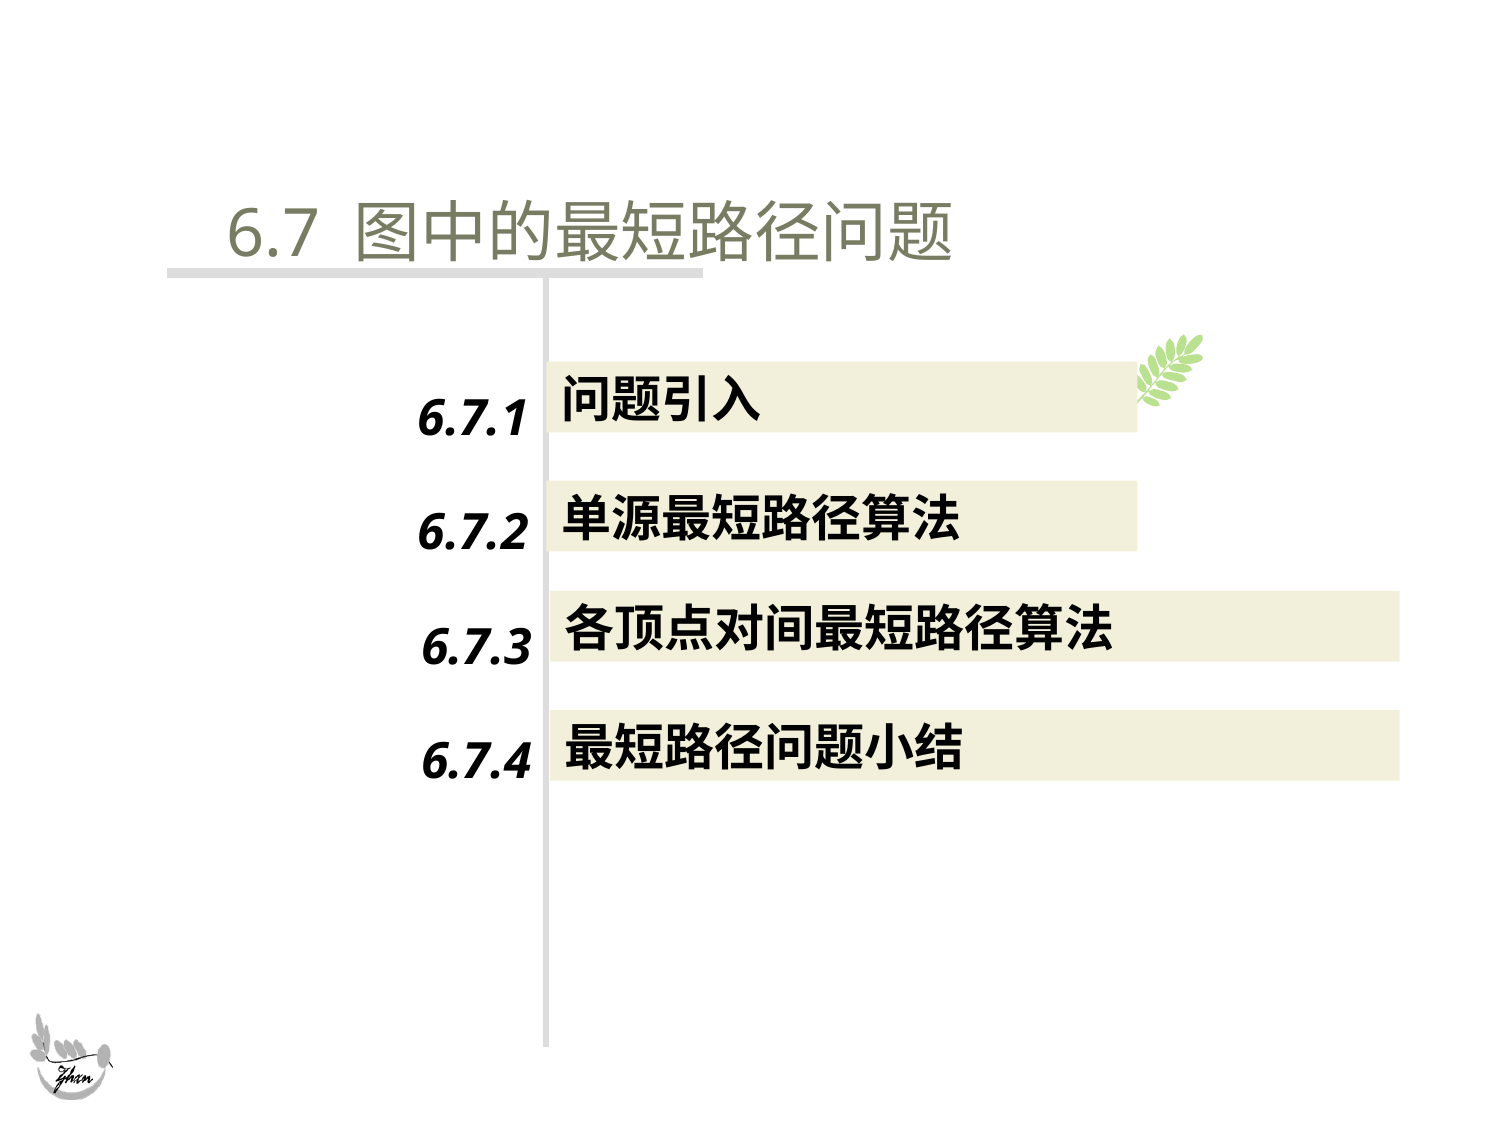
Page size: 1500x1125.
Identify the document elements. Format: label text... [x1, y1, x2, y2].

text_box 6.7.4 [341, 708, 541, 796]
text_box [1138, 334, 1204, 407]
text_box 各顶点对间最短路径算法 [551, 590, 1400, 662]
text_box 单源最短路径算法 [551, 480, 1138, 552]
text_box 6.7.1 [338, 366, 541, 453]
text_box 6.7 图中的最短路径问题 [135, 181, 1046, 271]
text_box 问题引入 [551, 361, 1138, 433]
text_box 6.7.2 [338, 479, 541, 567]
text_box 6.7.3 [341, 595, 541, 682]
text_box 最短路径问题小结 [551, 709, 1400, 781]
